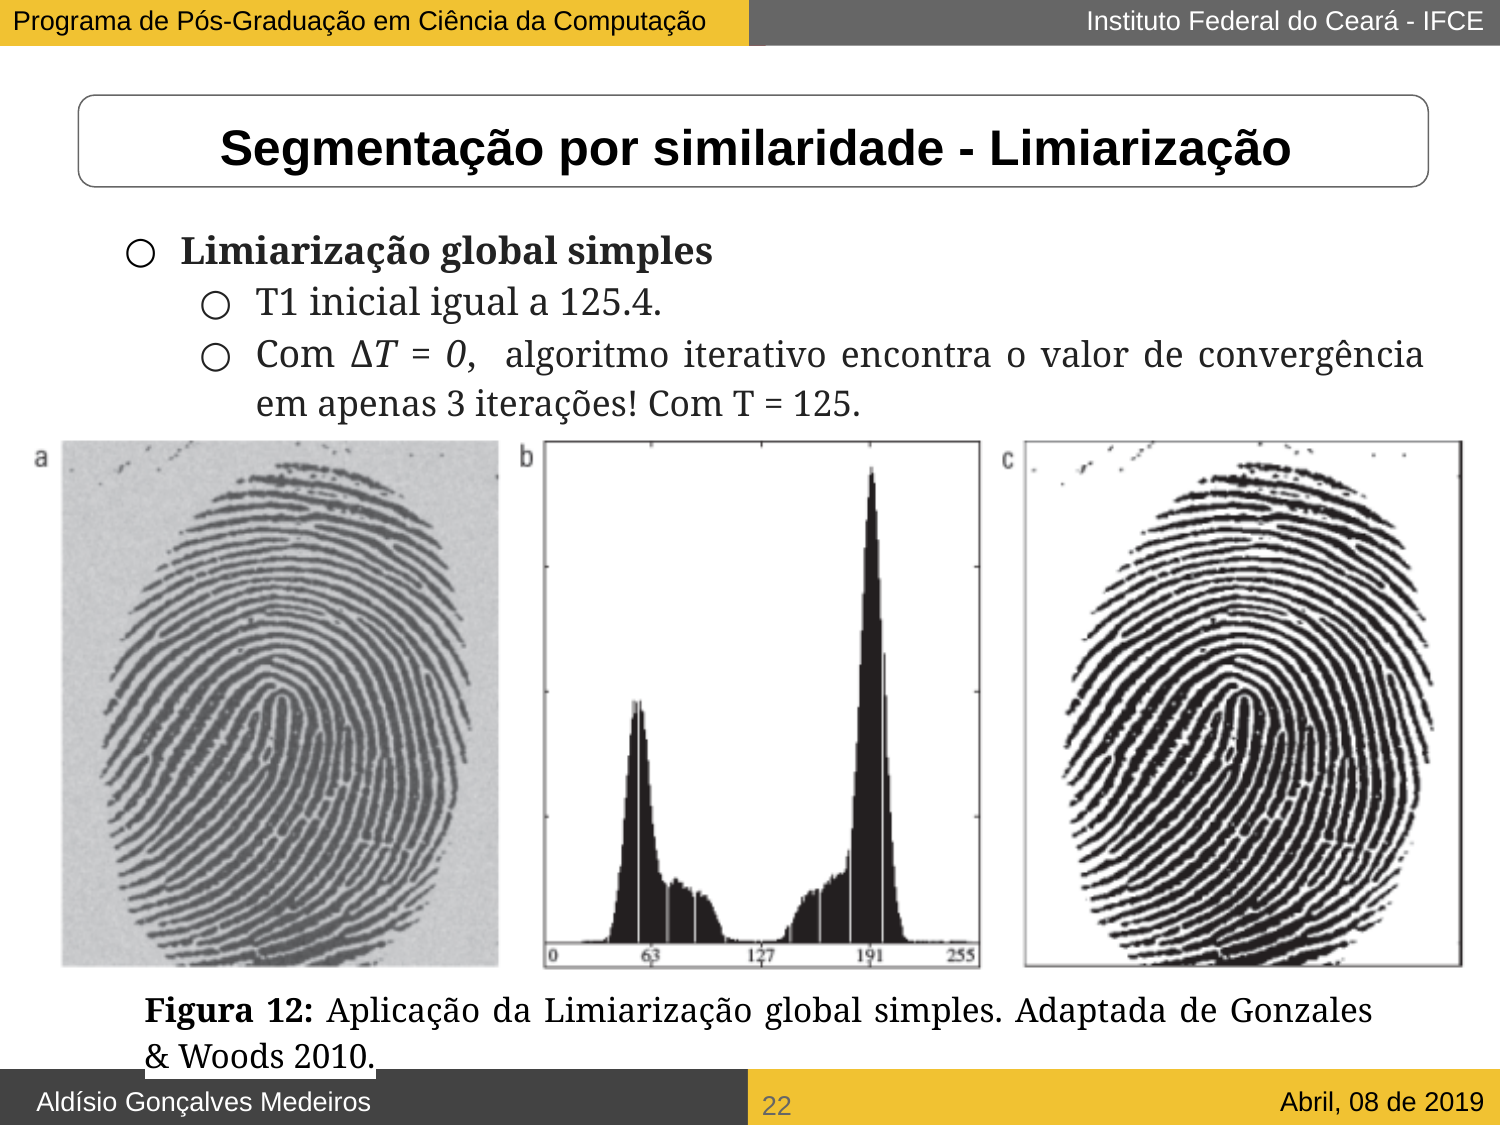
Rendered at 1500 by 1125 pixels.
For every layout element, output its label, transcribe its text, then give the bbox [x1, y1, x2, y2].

title Segmentação por similaridade - Limiarização [88, 99, 1424, 192]
list Limiarização global simples T1 inicial igual a 125.4. Com ΔT = 0, algoritmo iterativo encontra o valor de convergência em apenas 3 iterações! Com T = 125. [90, 204, 1441, 428]
picture [27, 429, 1473, 973]
text_box Figura 12: Aplicação da Limiarização global simples. Adaptada de Gonzales & Woods 2010. [54, 980, 1390, 1125]
